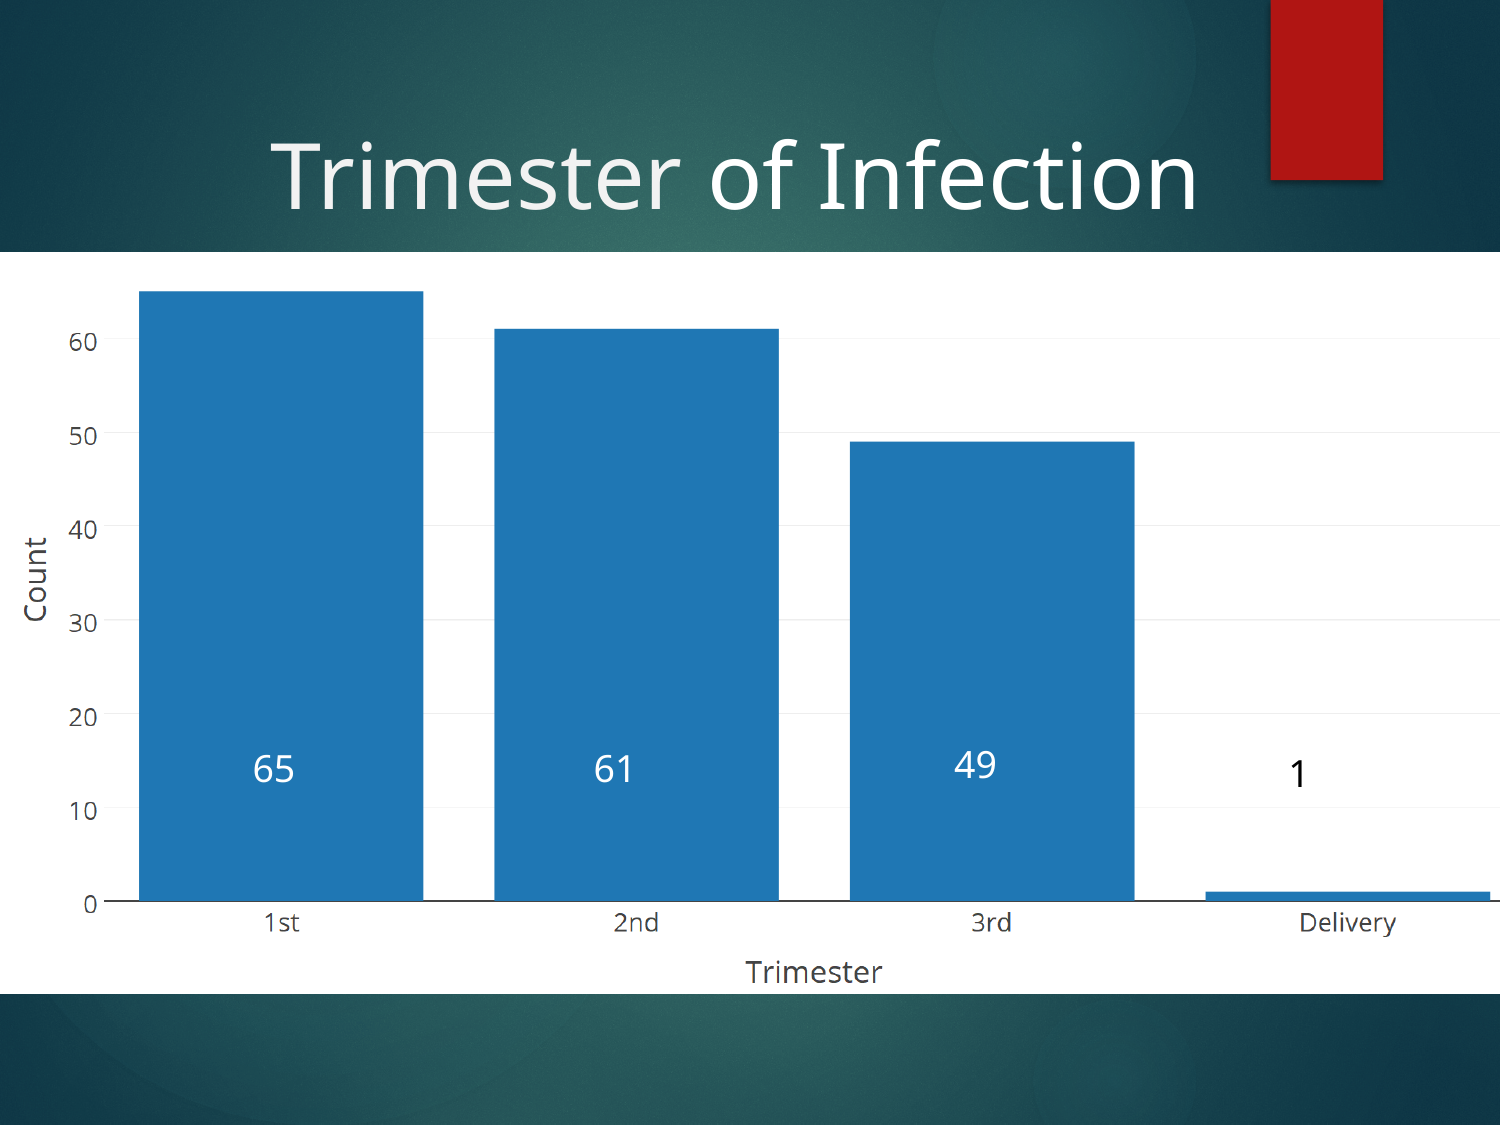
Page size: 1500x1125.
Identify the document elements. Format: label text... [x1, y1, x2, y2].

picture [0, 252, 1500, 994]
text_box Trimester of Infection [120, 110, 1352, 236]
